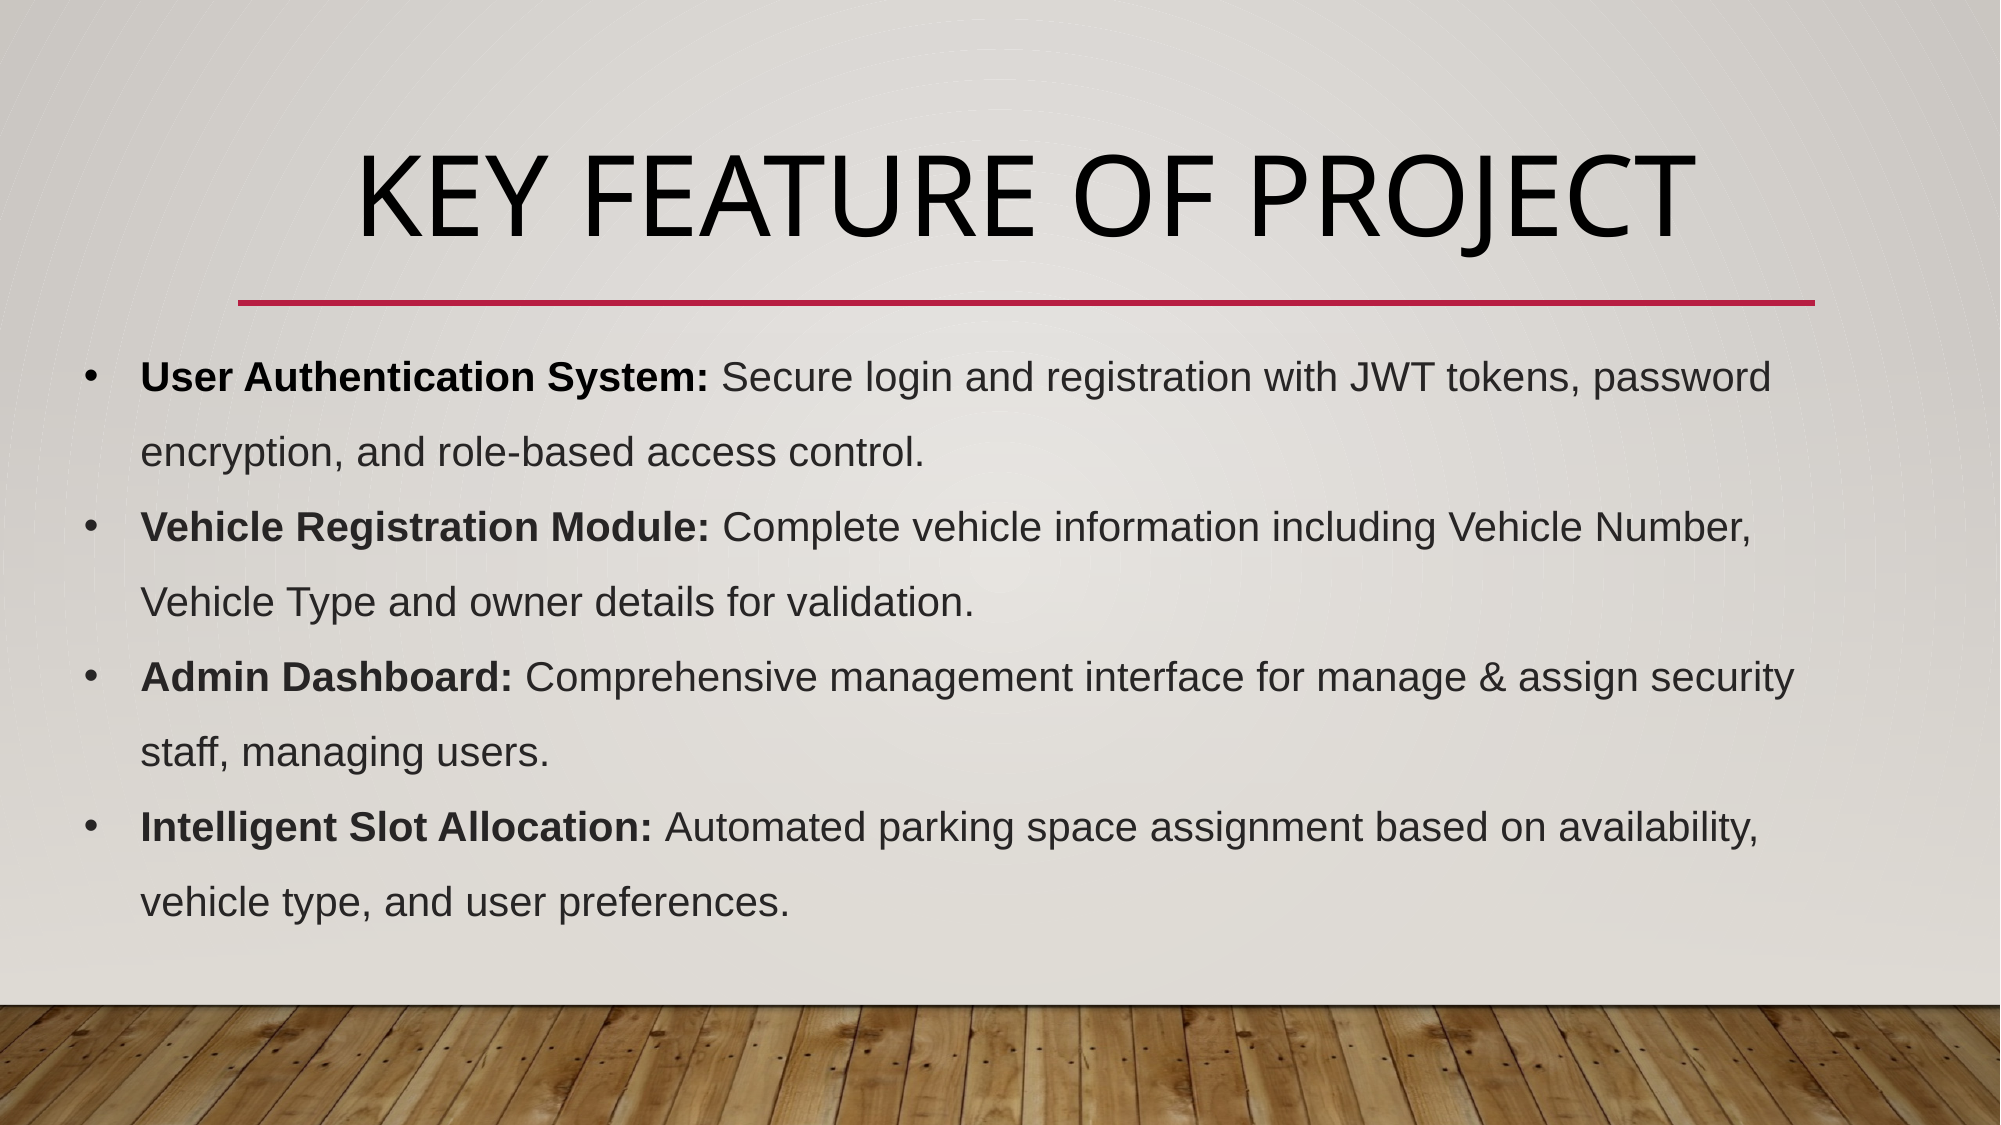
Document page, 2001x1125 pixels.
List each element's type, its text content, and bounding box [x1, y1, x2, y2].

title Key Feature Of Project [238, 131, 1814, 305]
text_box User Authentication System: Secure login and registration with JWT tokens, password encryption, and role-based access control. Vehicle Registration Module: Complete vehicle information including Vehicle Number, Vehicle Type and owner details for validation. Admin Dashboard: Comprehensive management interface for manage & assign security staff, managing users. Intelligent Slot Allocation: Automated parking space assignment based on availability, vehicle type, and user preferences. [69, 317, 1902, 933]
picture [0, 1005, 2000, 1125]
